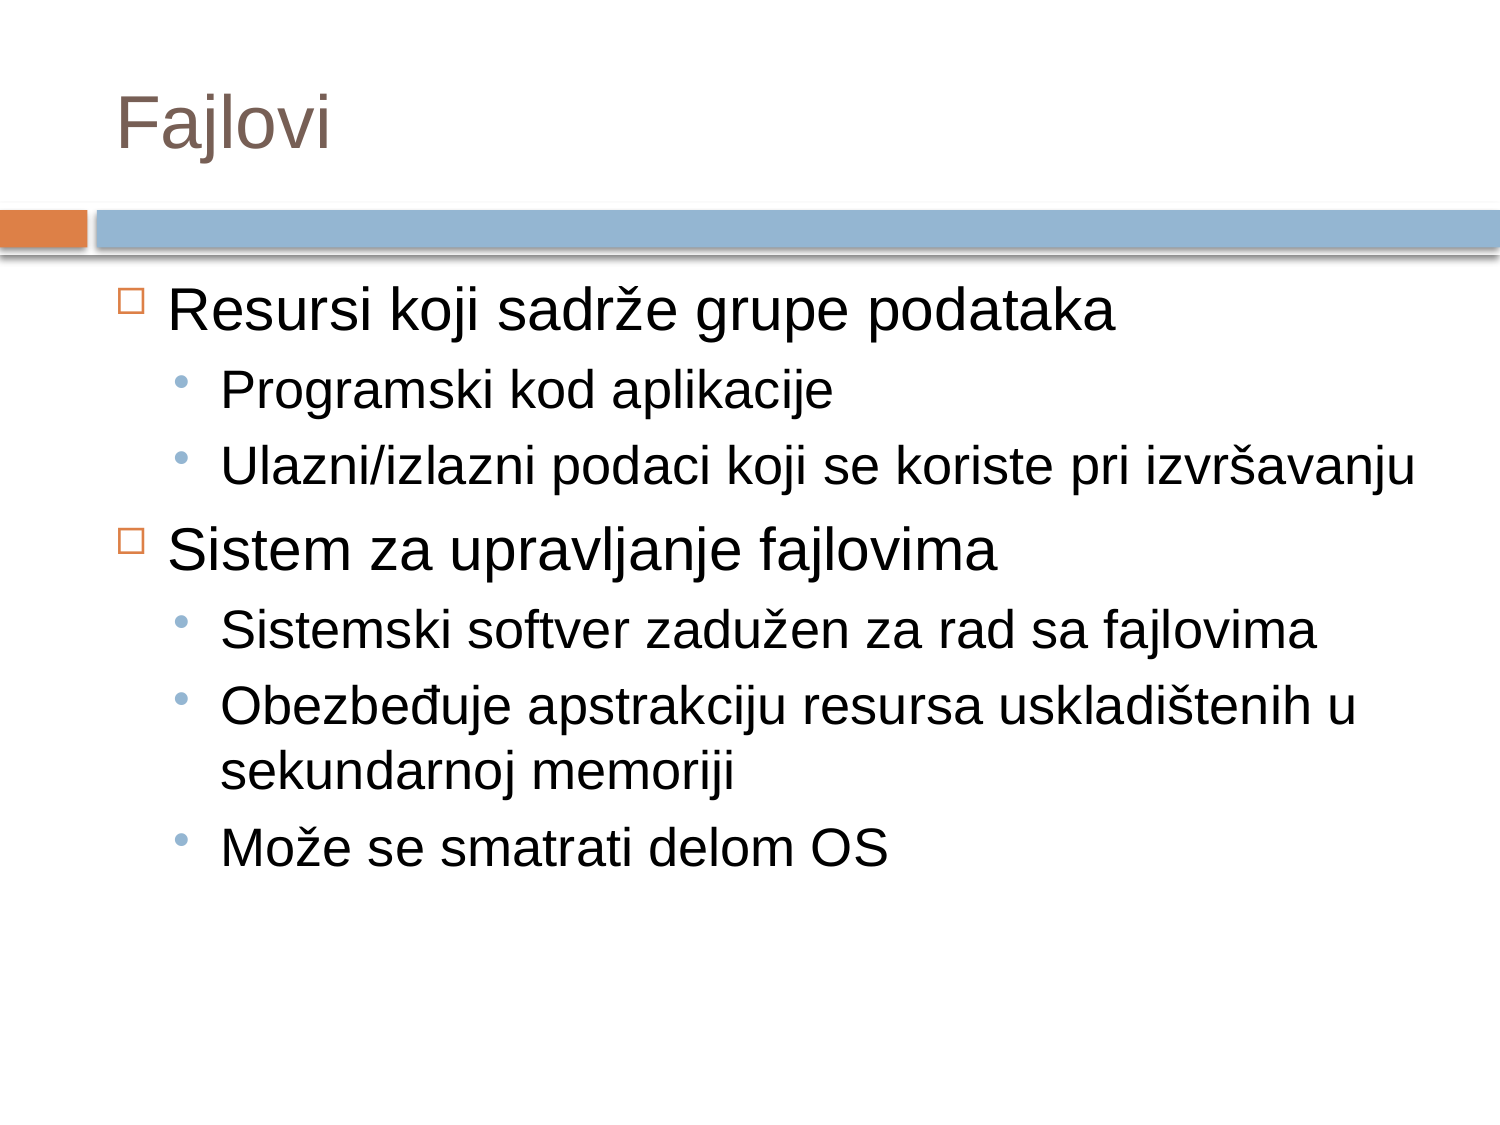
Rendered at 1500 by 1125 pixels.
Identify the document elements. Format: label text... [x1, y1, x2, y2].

title Fajlovi [100, 37, 1438, 200]
list Resursi koji sadrže grupe podataka Programski kod aplikacije Ulazni/izlazni podaci koji se koriste pri izvršavanju Sistem za upravljanje fajlovima Sistemski softver zadužen za rad sa fajlovima Obezbeđuje apstrakciju resursa uskladištenih u sekundarnoj memoriji Može se smatrati delom OS [100, 262, 1438, 1000]
